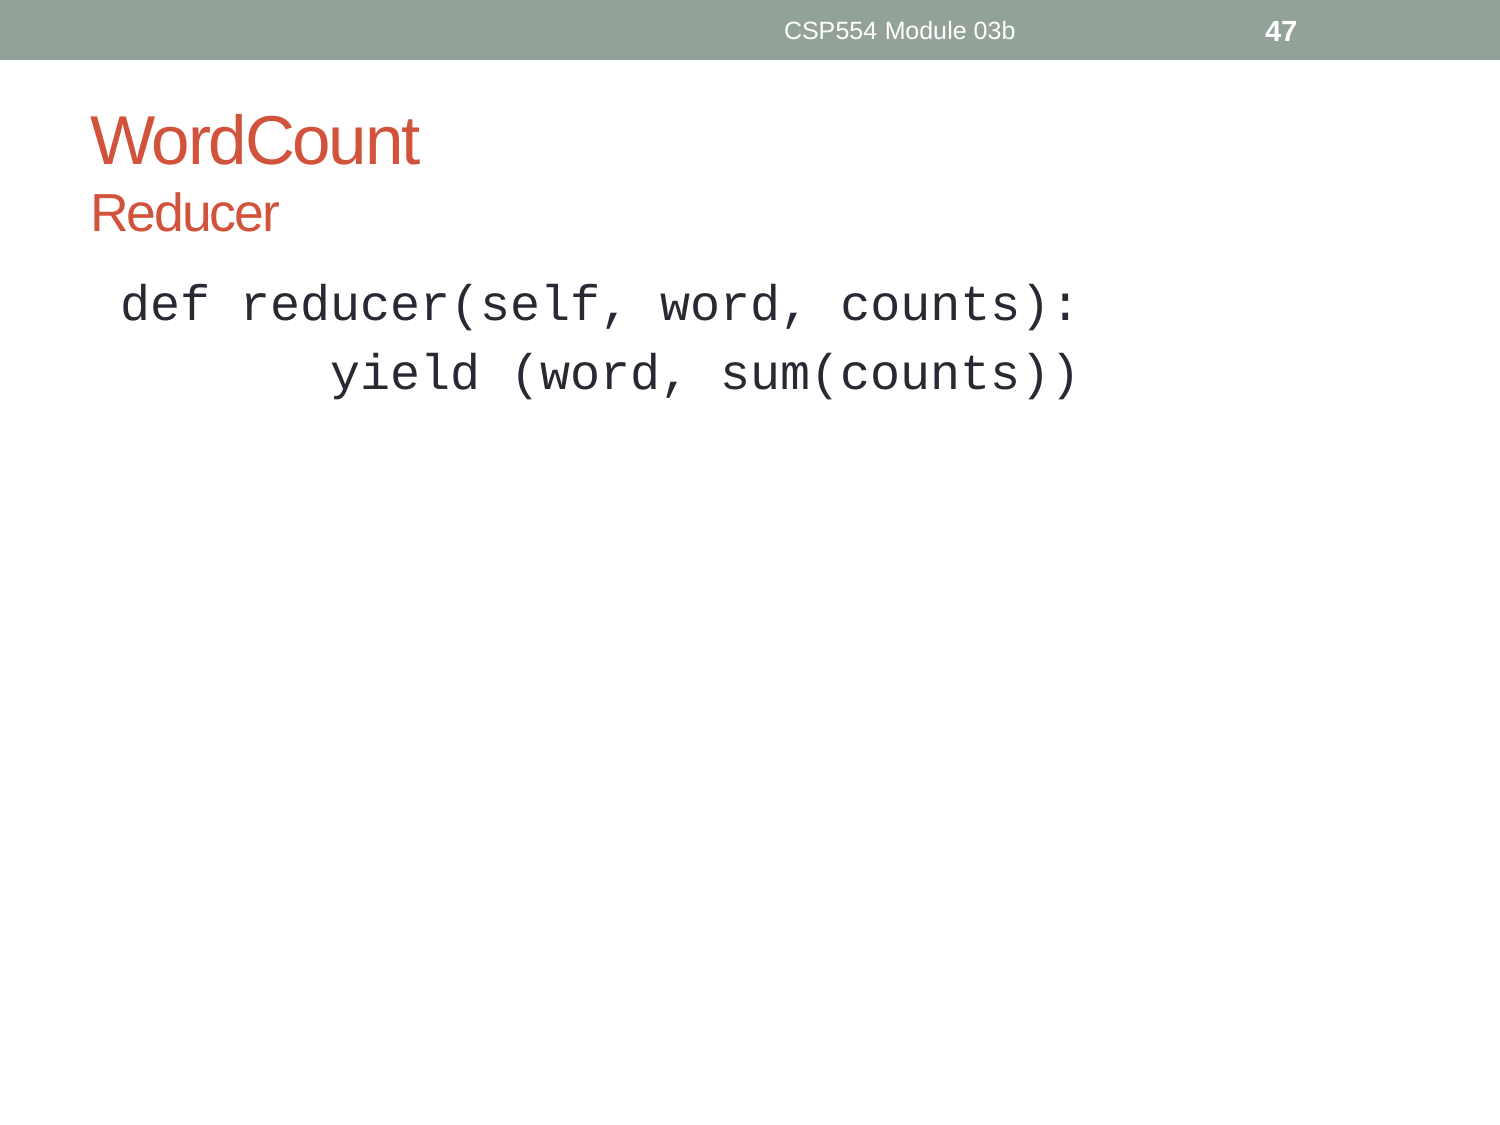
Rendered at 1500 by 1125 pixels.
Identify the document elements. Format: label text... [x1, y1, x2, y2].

title WordCount Reducer [75, 87, 1425, 250]
slide_number 47 [1250, 3, 1425, 57]
footer CSP554 Module 03b [562, 3, 1238, 57]
list def reducer(self, word, counts): yield (word, sum(counts)) [75, 262, 1425, 1063]
